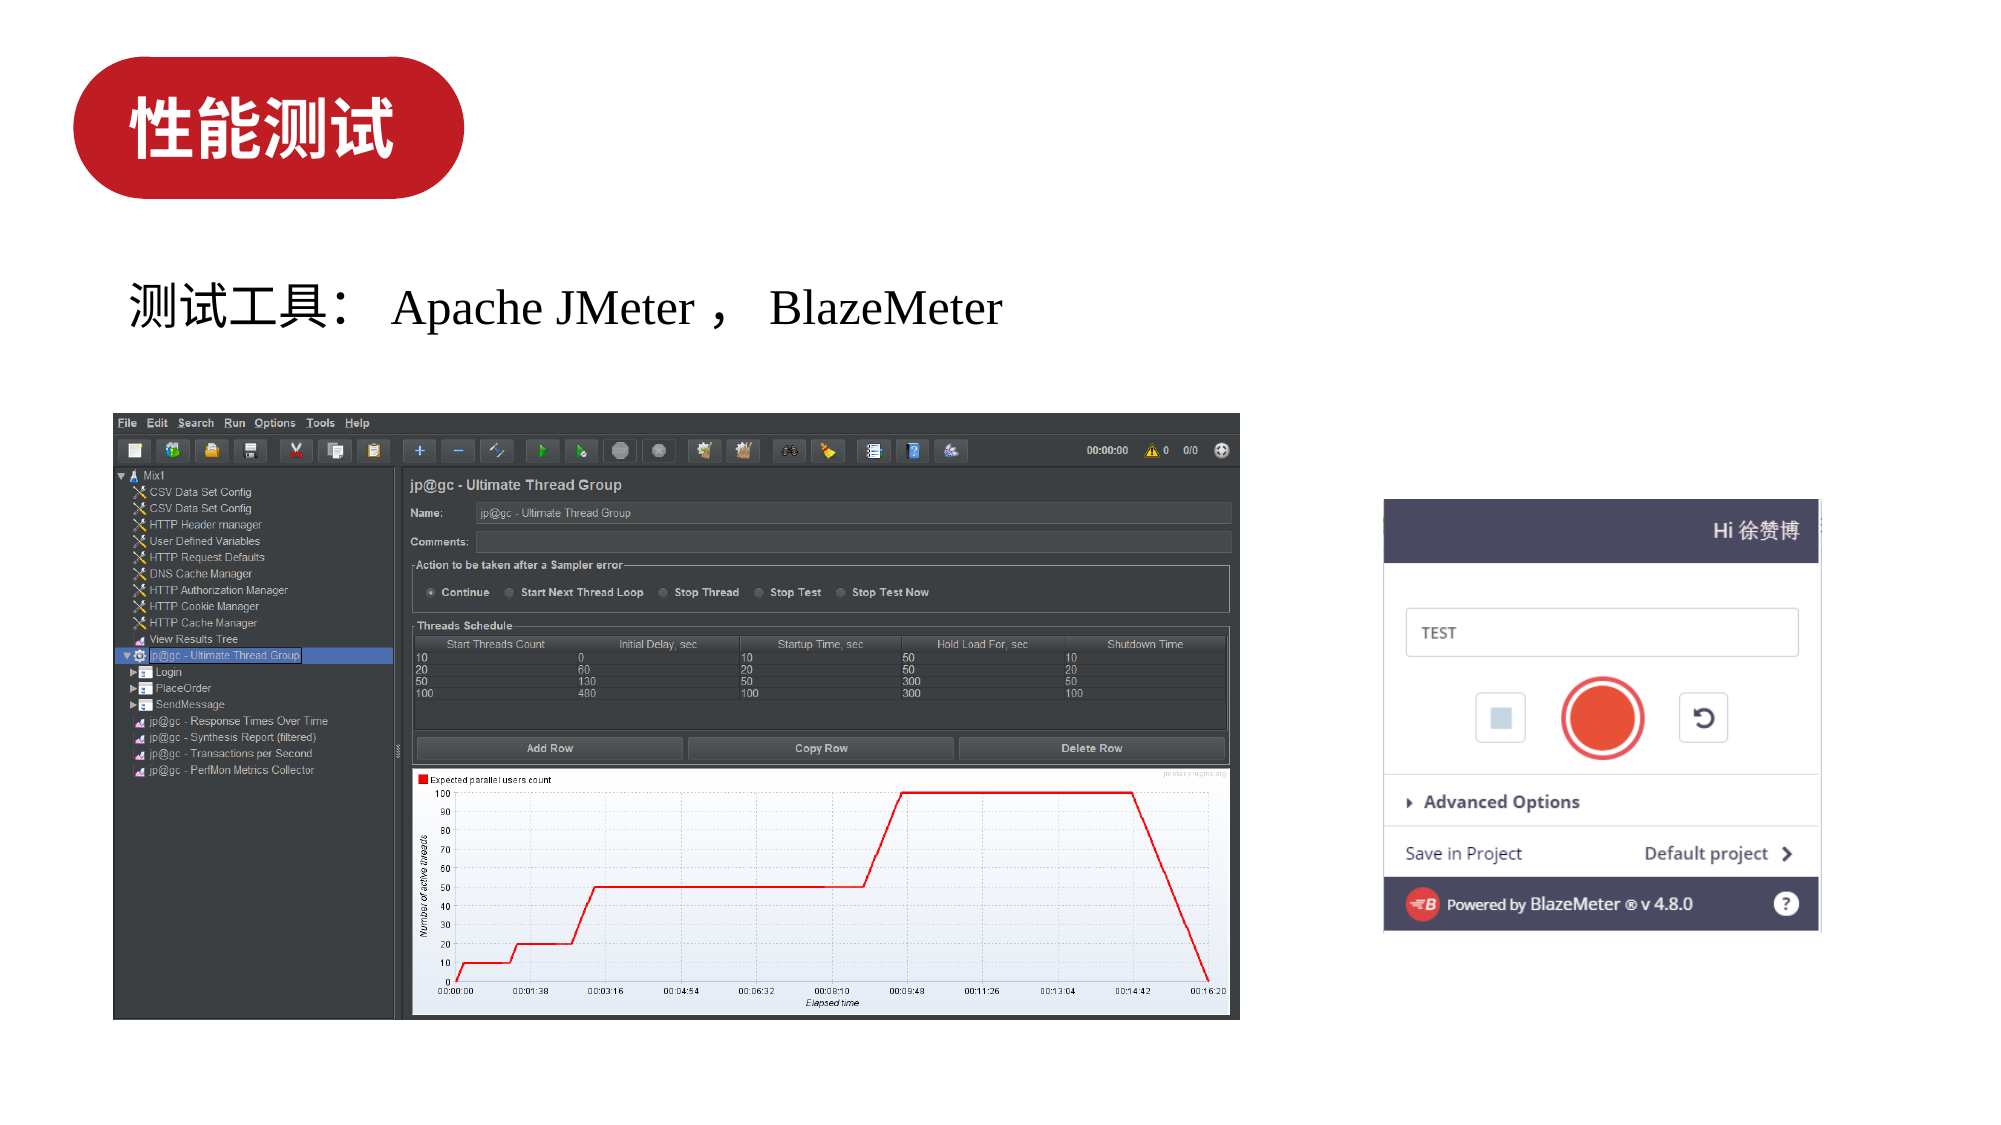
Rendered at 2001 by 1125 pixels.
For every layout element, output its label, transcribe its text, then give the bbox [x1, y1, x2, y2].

text_box 测试工具：Apache JMeter，BlazeMeter [113, 267, 1177, 343]
picture [1383, 499, 1822, 933]
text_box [74, 57, 464, 198]
picture [113, 413, 1240, 1020]
